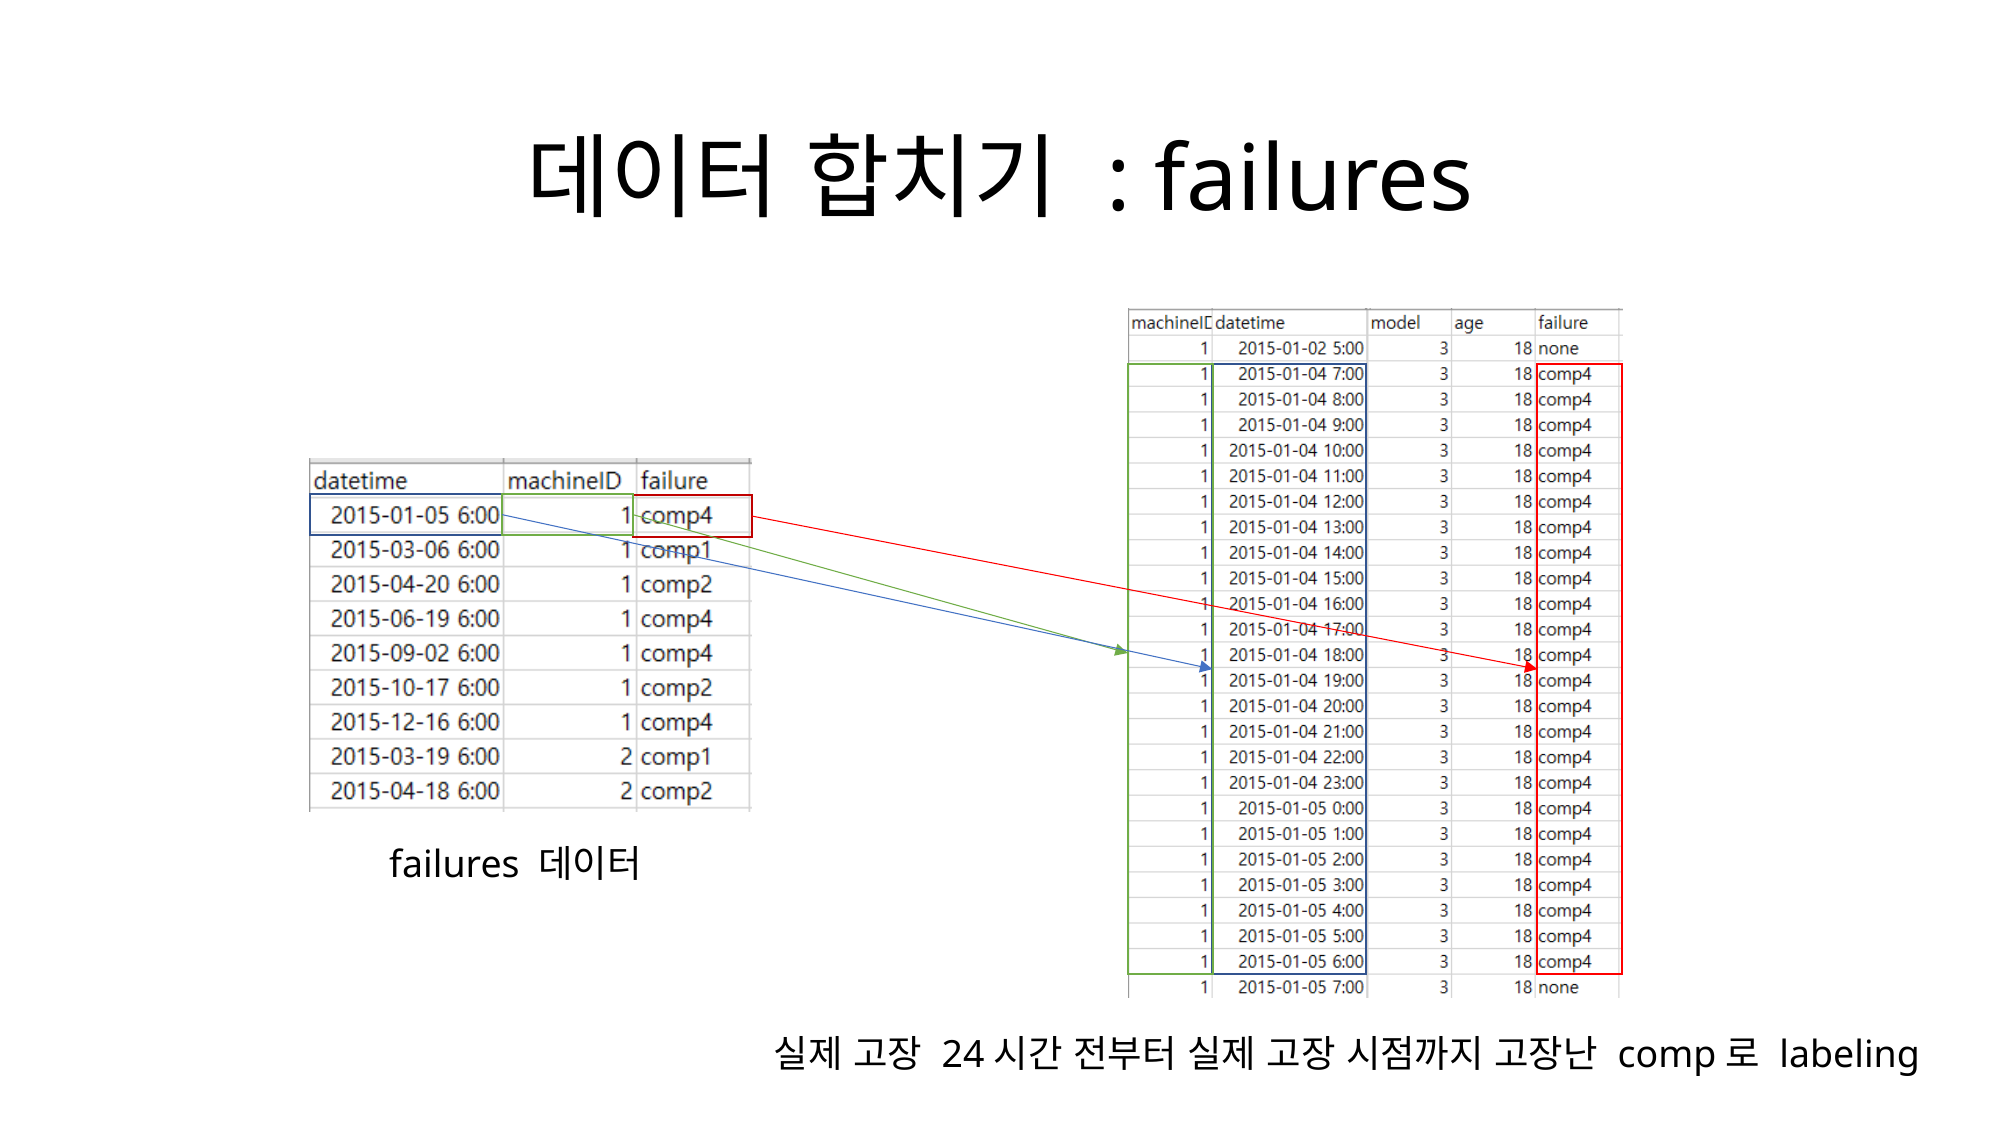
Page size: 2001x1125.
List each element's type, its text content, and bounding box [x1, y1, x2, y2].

text_box 실제 고장 24시간 전부터 실제 고장 시점까지 고장난 comp로 labeling [759, 1022, 1992, 1083]
title 데이터 합치기 : failures [137, 71, 1863, 290]
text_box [309, 308, 1623, 998]
